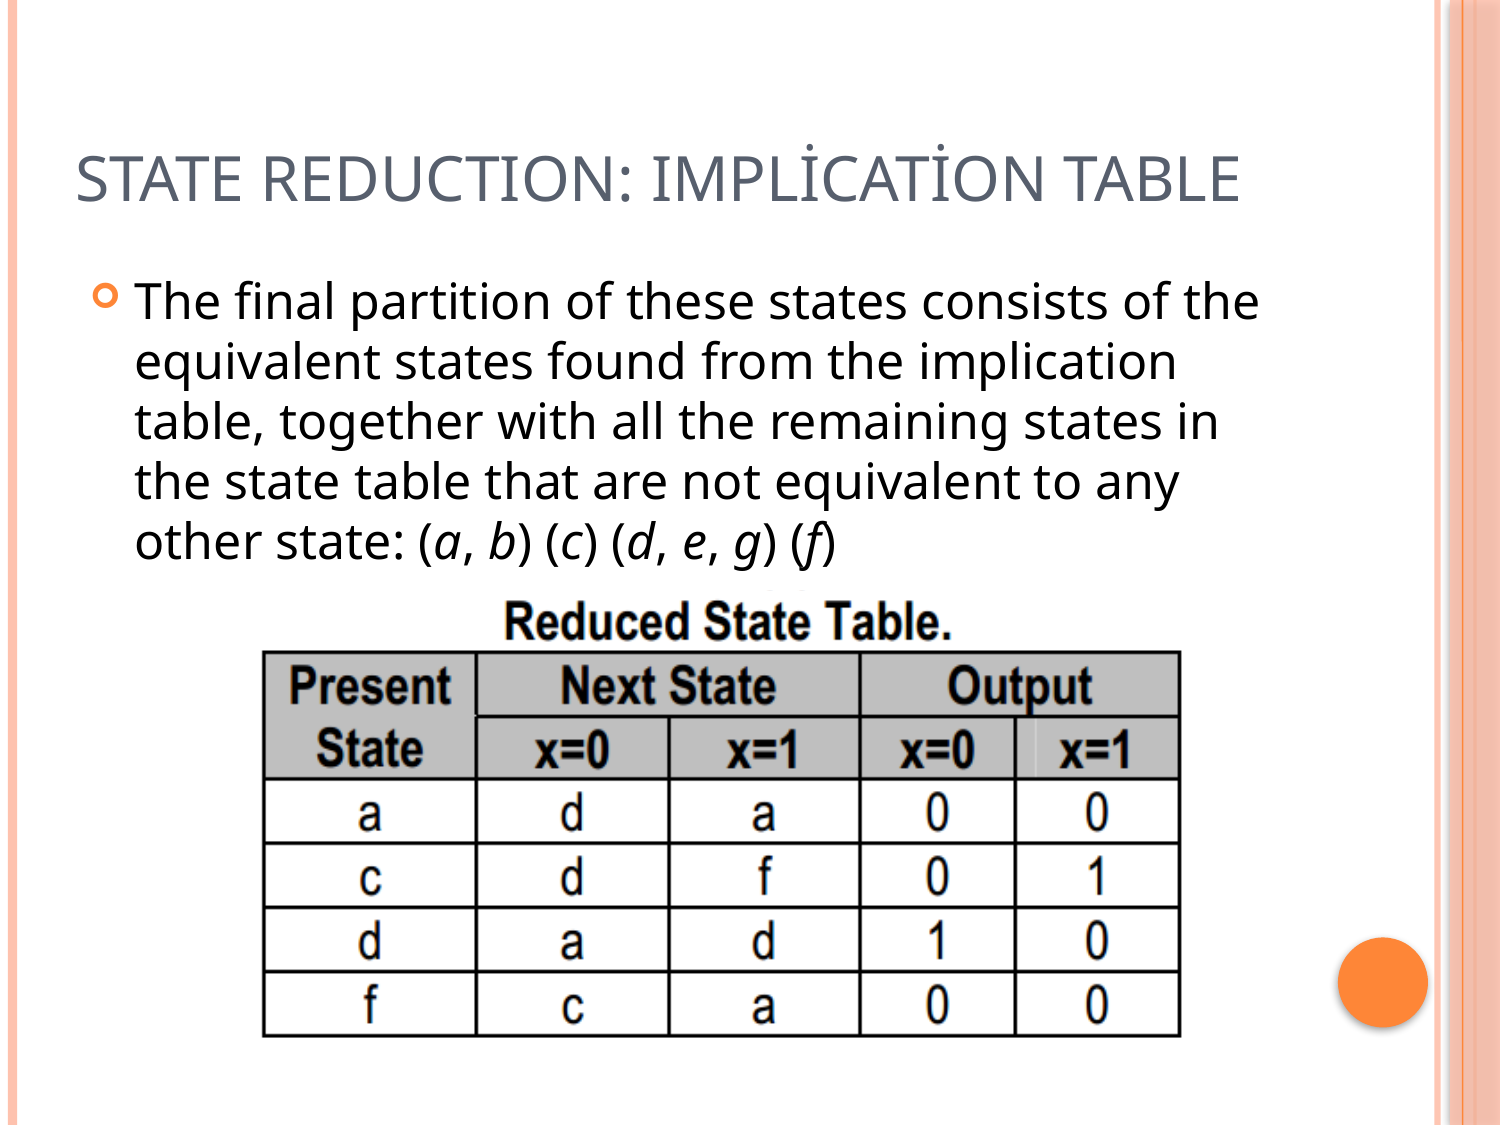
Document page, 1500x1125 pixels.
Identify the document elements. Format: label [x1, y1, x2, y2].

list [75, 262, 1300, 1062]
picture [234, 589, 1255, 1085]
title [75, 45, 1300, 233]
